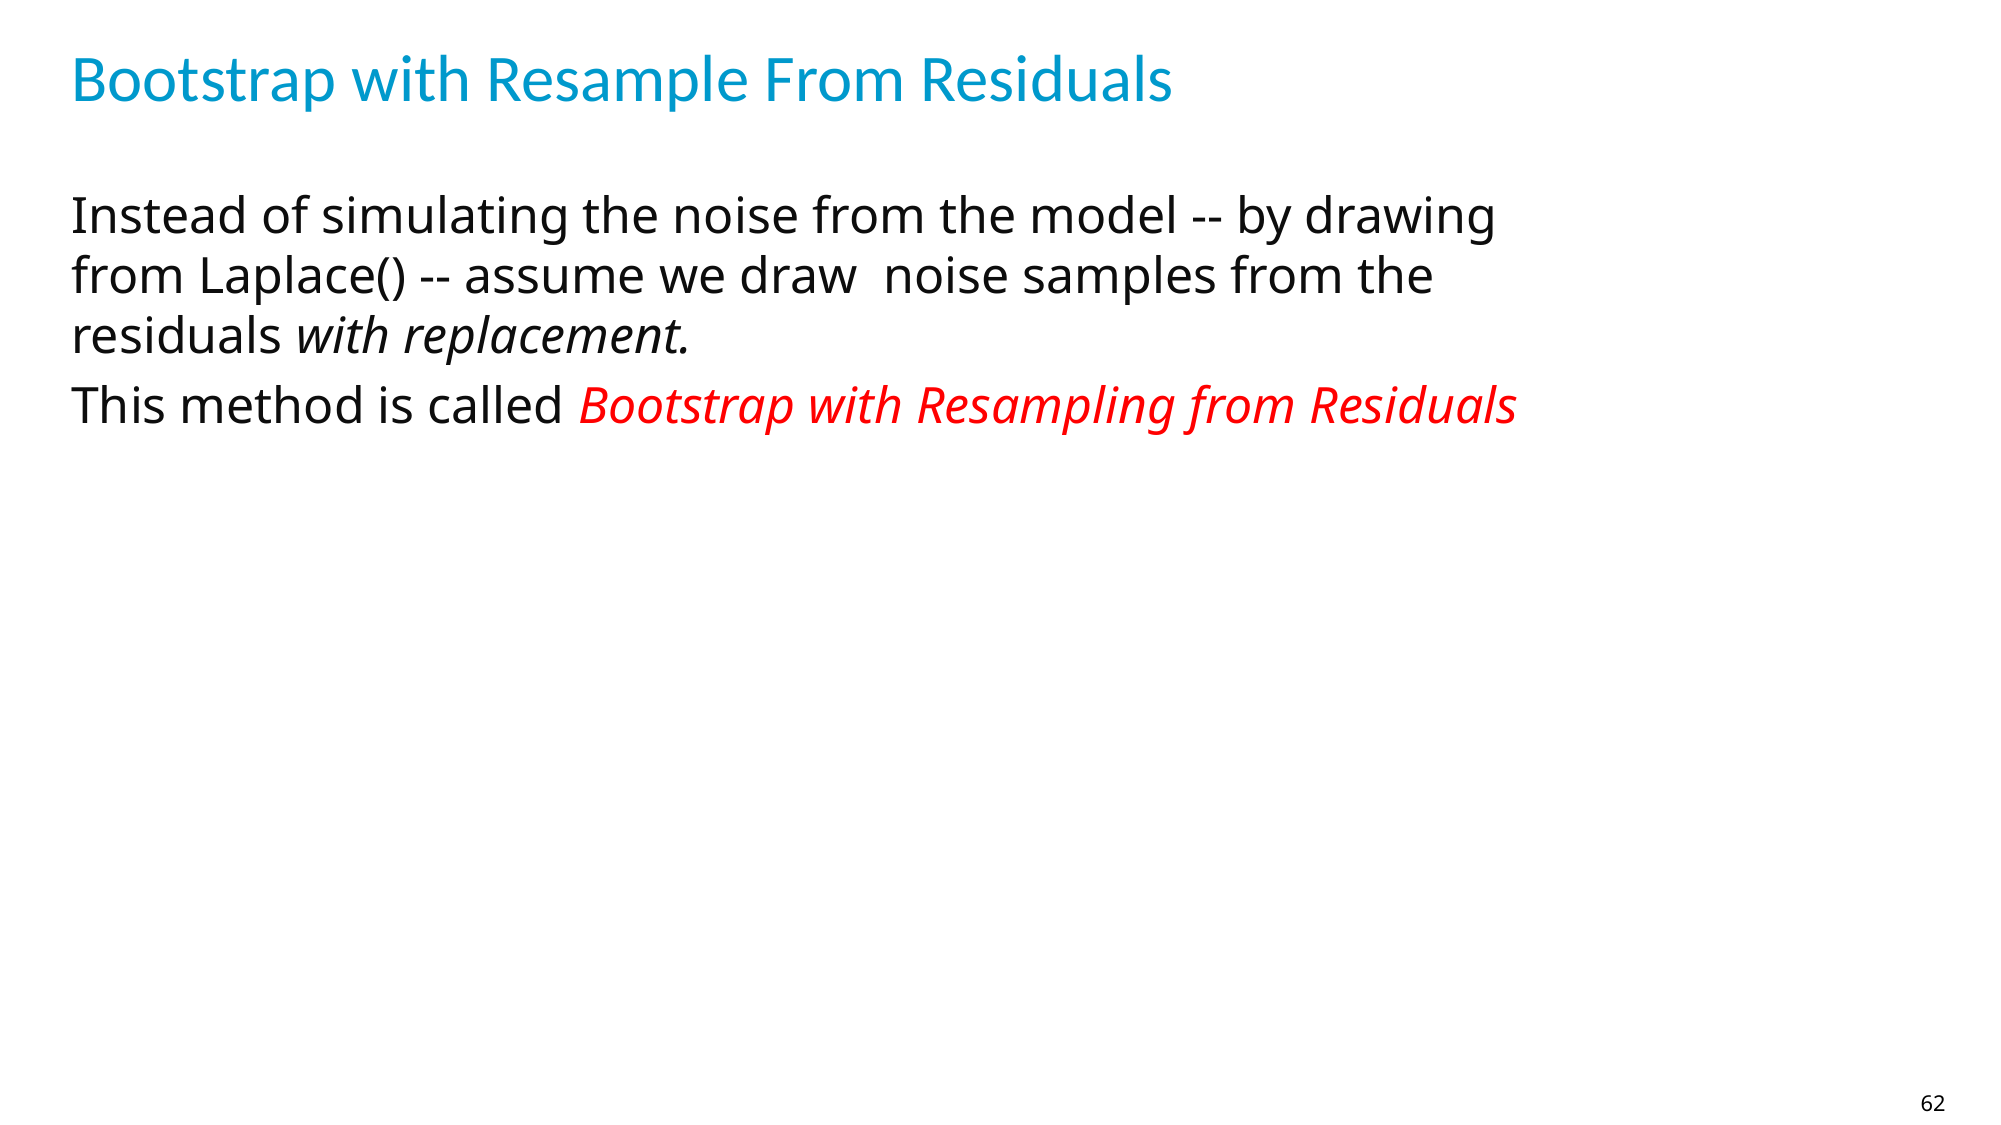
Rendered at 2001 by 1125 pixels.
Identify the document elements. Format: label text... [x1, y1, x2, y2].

title Bootstrap with Resample From Residuals [56, 0, 1872, 150]
footer 62 [1866, 1082, 2000, 1125]
